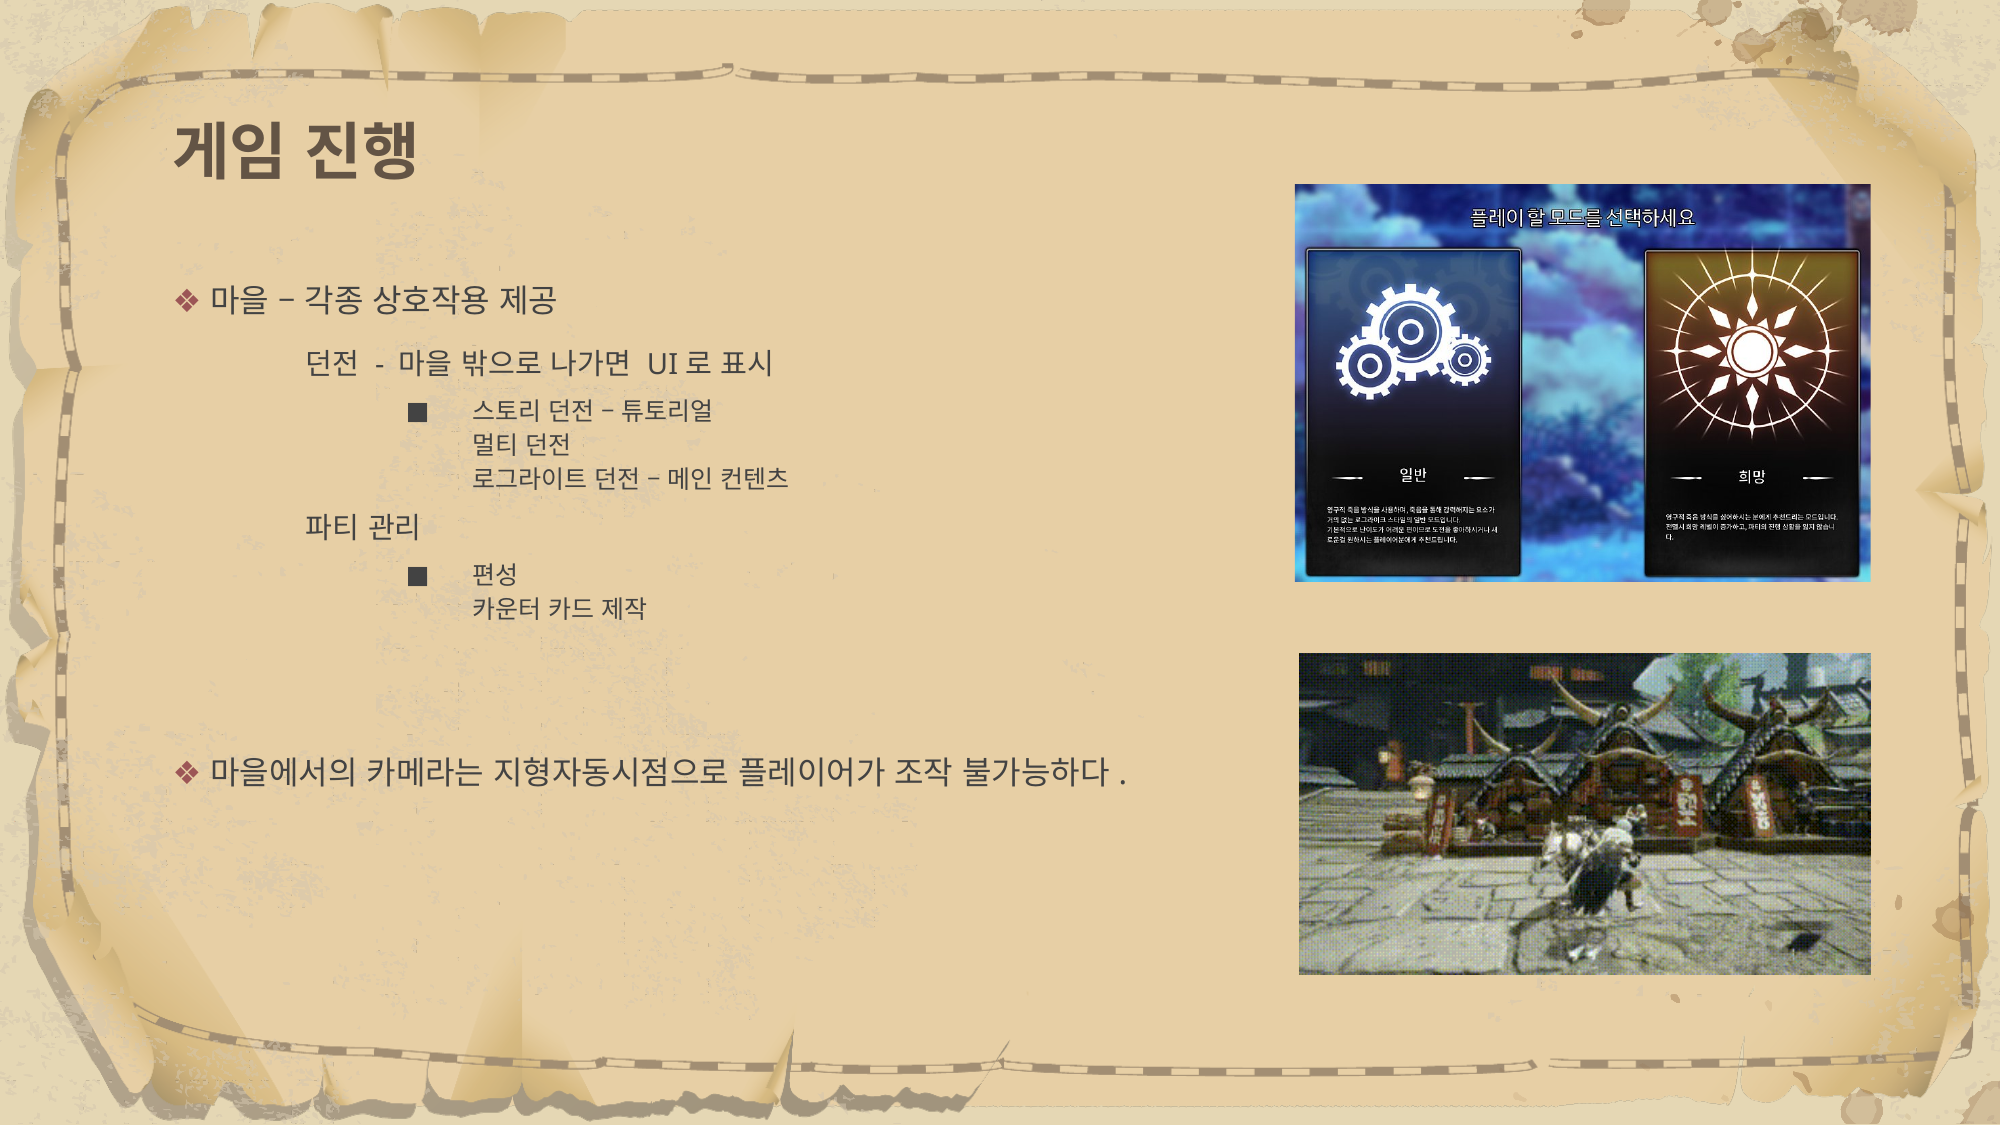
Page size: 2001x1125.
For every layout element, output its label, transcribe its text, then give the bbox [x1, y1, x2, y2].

picture [0, 0, 2000, 1124]
list 마을 – 각종 상호작용 제공 던전 - 마을 밖으로 나가면 UI로 표시 스토리 던전 – 튜토리얼 멀티 던전 로그라이트 던전 – 메인 컨텐츠 파티 관리 편성 카운터 카드 제작 마을에서의 카메라는 지형자동시점으로 플레이어가 조작 불가능하다. [157, 265, 1843, 1014]
title 게임 진행 [157, 97, 1348, 223]
